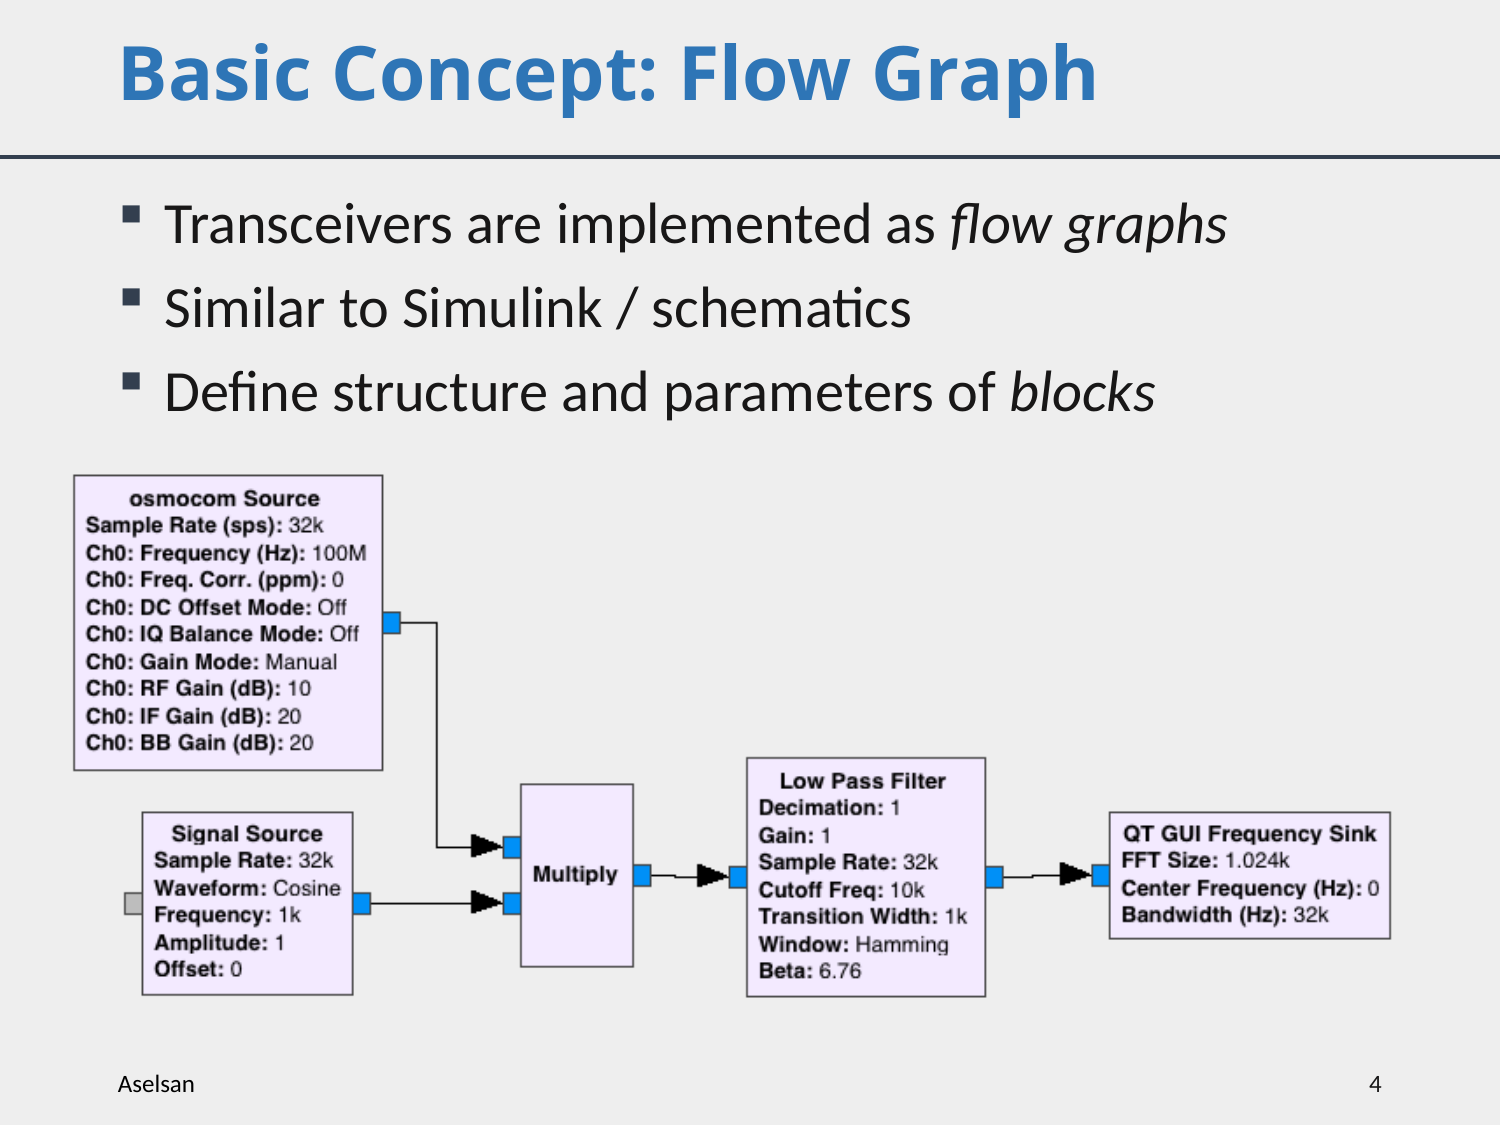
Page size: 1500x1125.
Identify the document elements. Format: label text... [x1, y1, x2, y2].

title Basic Concept: Flow Graph [103, 0, 1397, 153]
footer Aselsan [103, 1047, 610, 1125]
list Transceivers are implemented as flow graphs Similar to Simulink / schematics Define structure and parameters of blocks [103, 185, 1397, 410]
slide_number 4 [1059, 1047, 1397, 1125]
picture [0, 410, 1500, 1047]
